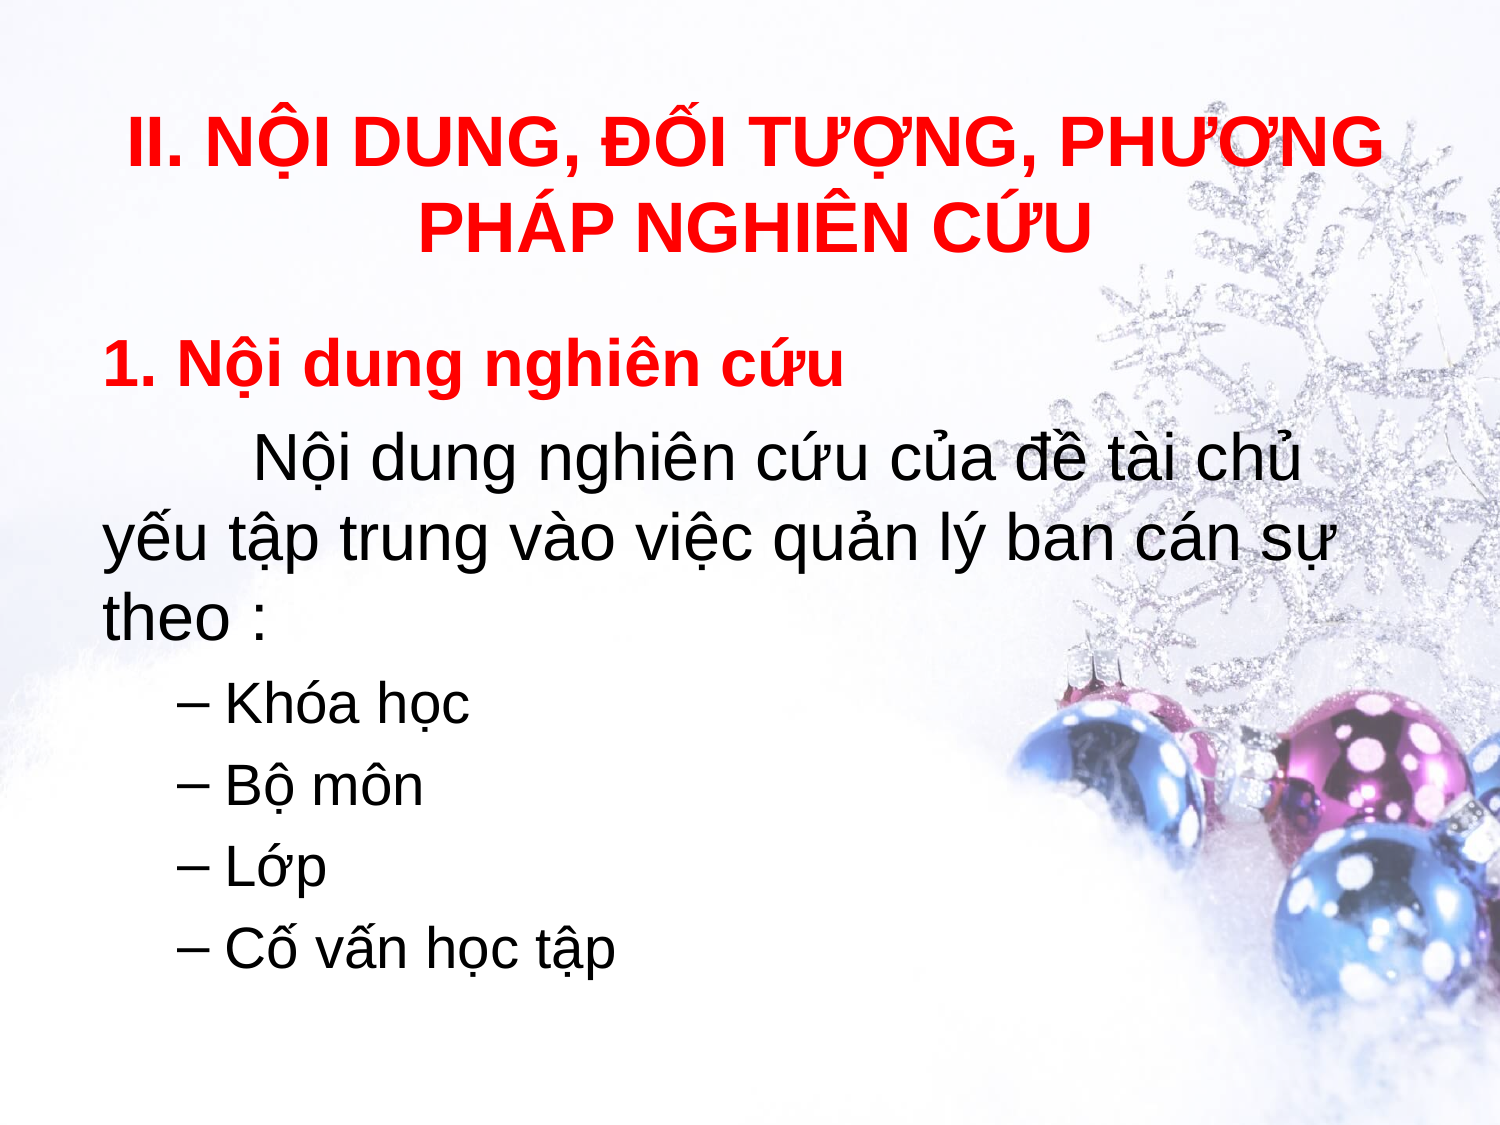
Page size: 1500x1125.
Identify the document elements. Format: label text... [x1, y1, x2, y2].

title II. NỘI DUNG, ĐỐI TƯỢNG, PHƯƠNG PHÁP NGHIÊN CỨU [62, 87, 1450, 275]
list 1. Nội dung nghiên cứu Nội dung nghiên cứu của đề tài chủ yếu tập trung vào việc quản lý ban cán sự theo : Khóa học Bộ môn Lớp Cố vấn học tập [87, 312, 1400, 1025]
